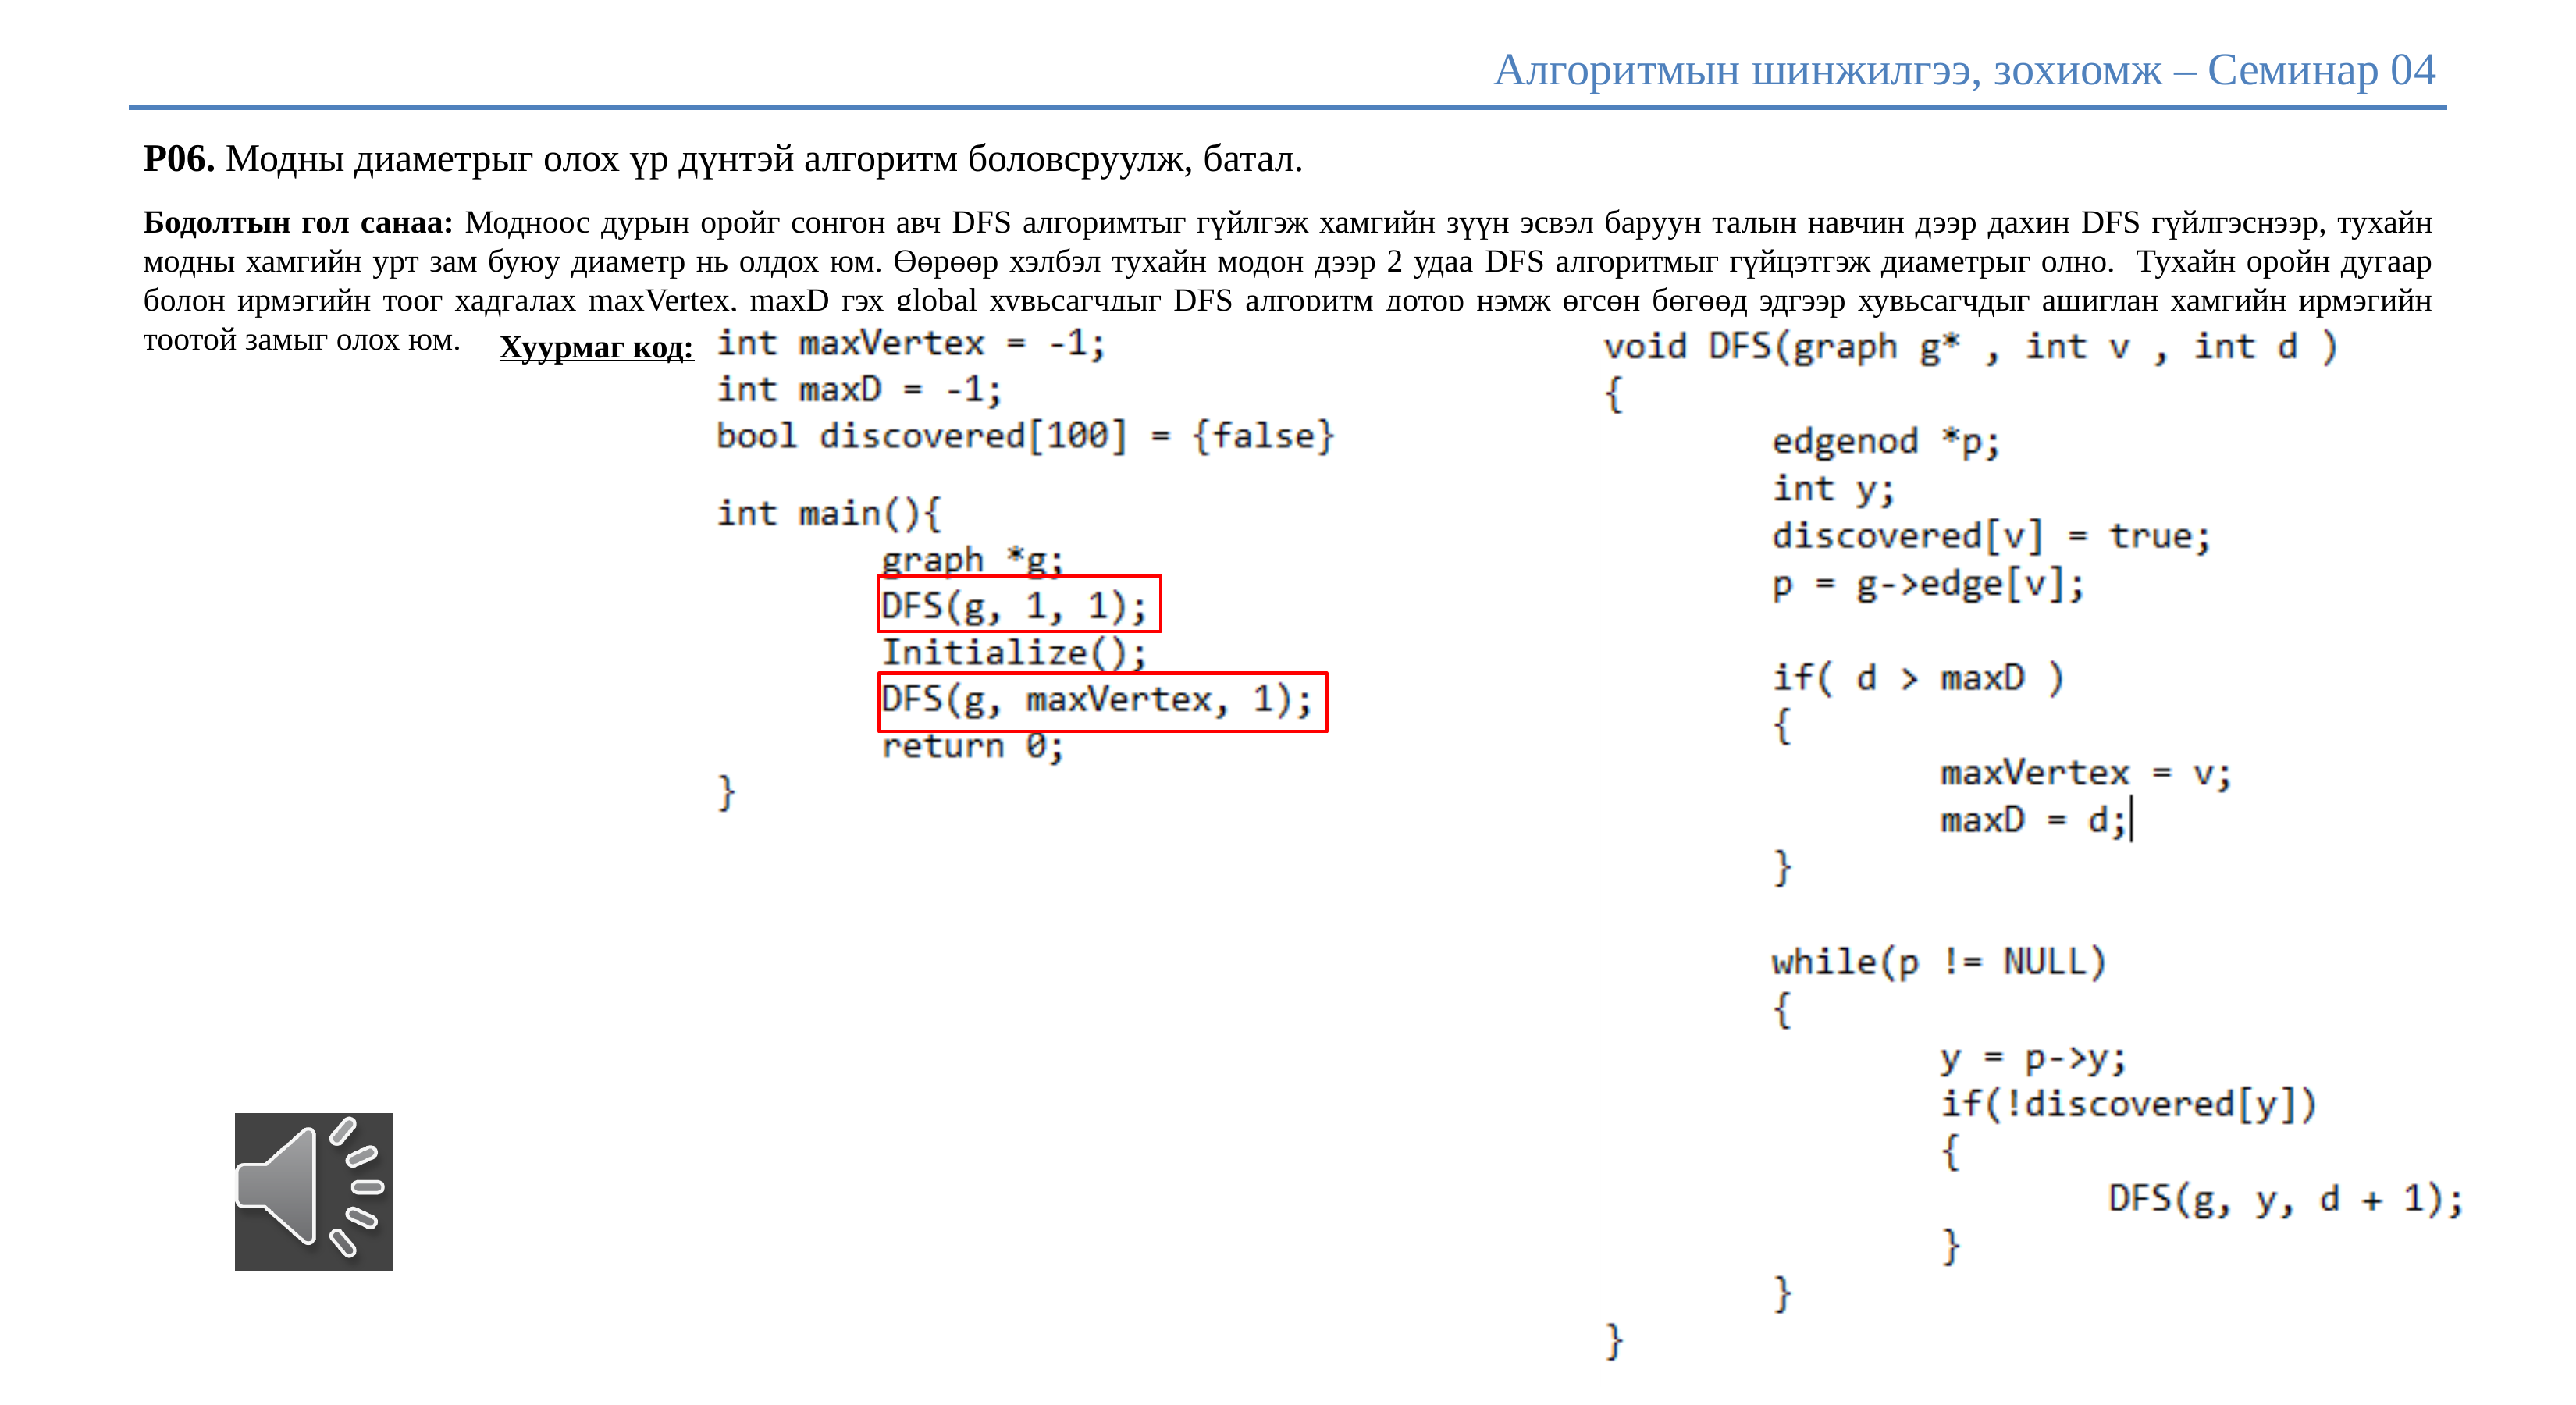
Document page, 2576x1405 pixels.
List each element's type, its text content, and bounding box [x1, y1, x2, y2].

text_box Бодолтын гол санаа: Модноос дурын оройг сонгон авч DFS алгоримтыг гүйлгэж хамгийн зүүн эсвэл баруун талын навчин дээр дахин DFS гүйлгэснээр, тухайн модны хамгийн урт зам буюу диаметр нь олдох юм. Өөрөөр хэлбэл тухайн модон дээр 2 удаа DFS алгоритмыг гүйцэтгэж диаметрыг олно. Тухайн оройн дугаар болон ирмэгийн тоог хадгалах maxVertex, maxD гэх global хувьсагчдыг DFS алгоритм дотор нэмж өгсөн бөгөөд эдгээр хувьсагчдыг ашиглан хамгийн ирмэгийн тоотой замыг олох юм. [131, 194, 2445, 363]
picture [233, 1112, 394, 1272]
text_box P06. Модны диаметрыг олох үр дүнтэй алгоритм боловсруулж, батал. [131, 126, 2445, 186]
picture [1599, 325, 2479, 1388]
text_box Хуурмаг код: [487, 319, 708, 371]
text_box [712, 311, 1575, 823]
